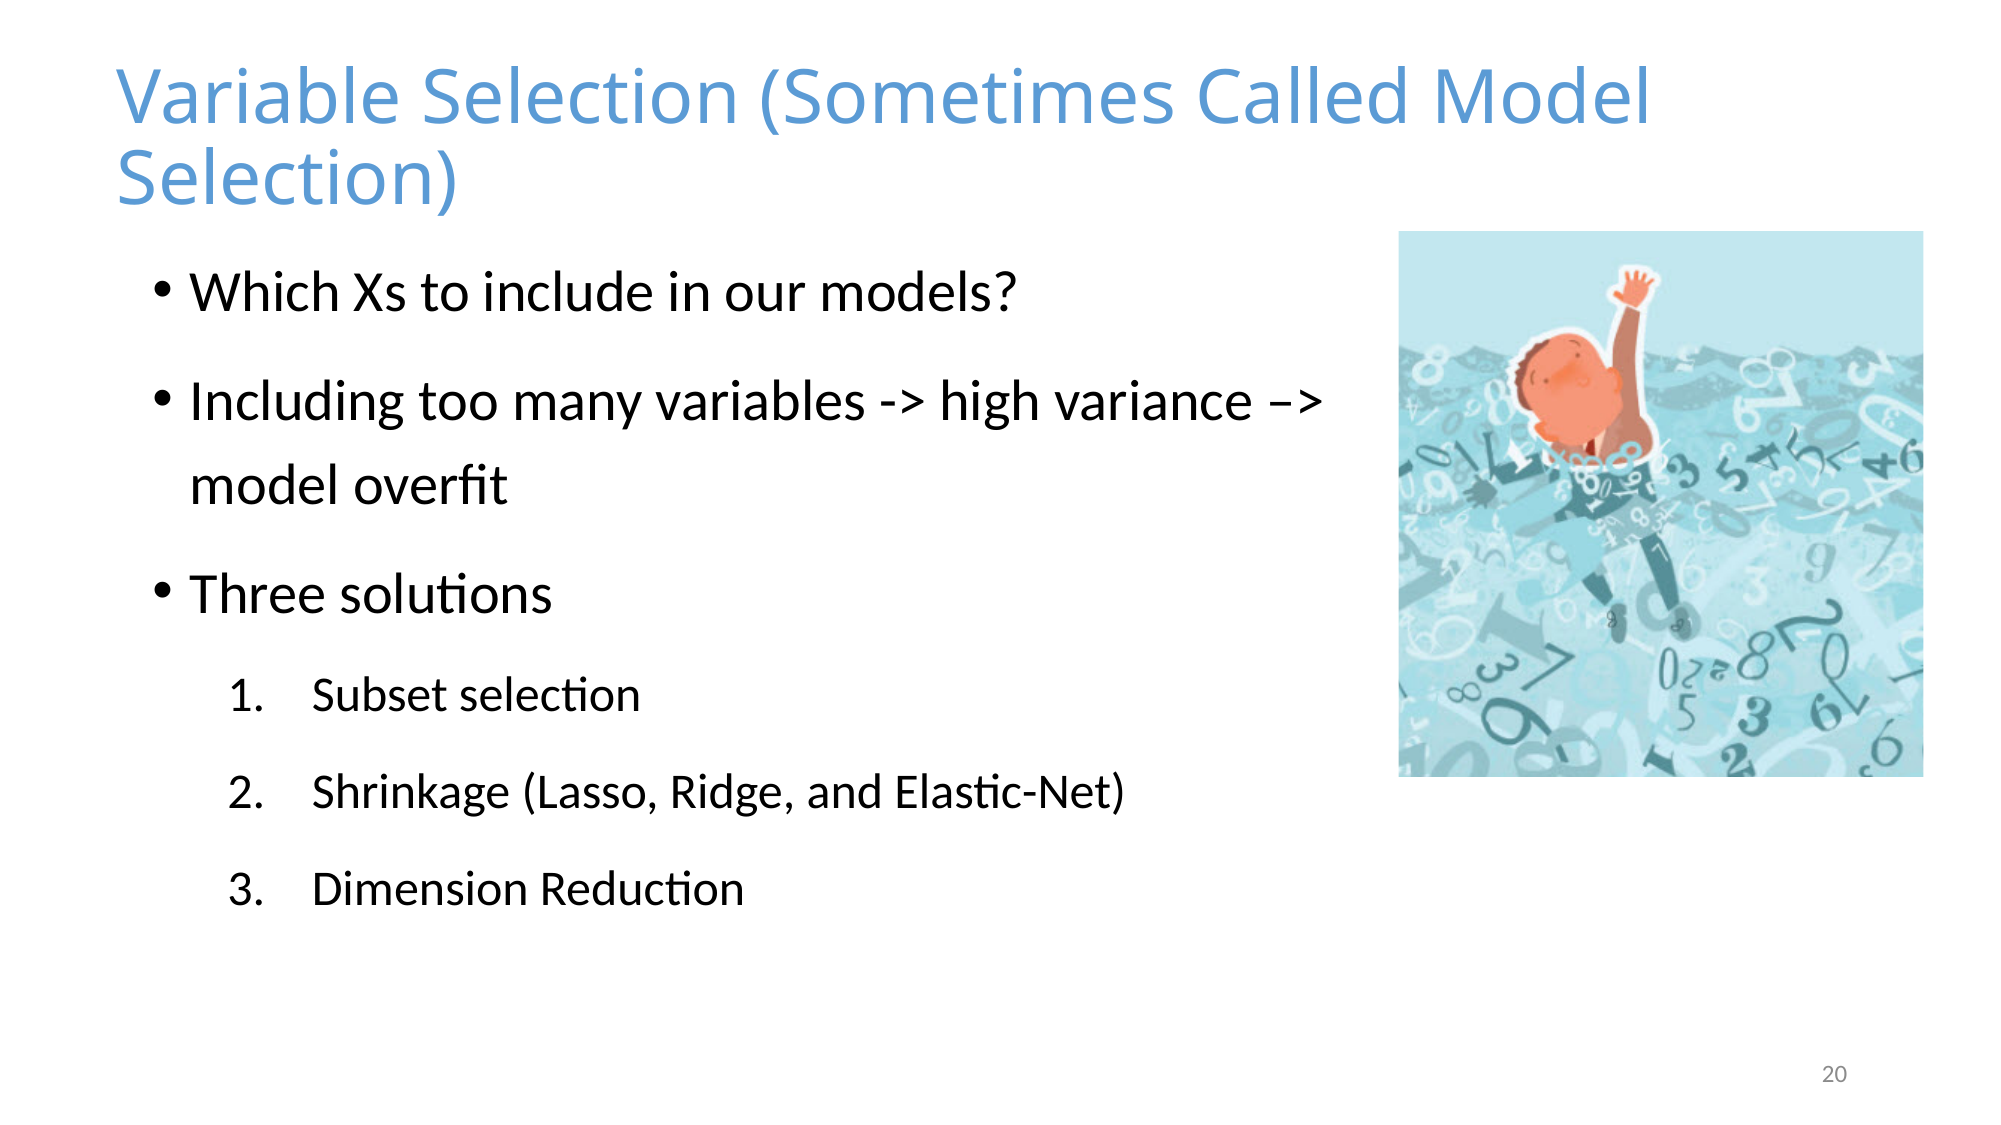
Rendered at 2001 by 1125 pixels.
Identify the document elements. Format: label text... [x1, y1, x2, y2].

picture [1398, 231, 1924, 777]
list Which Xs to include in our models? Including too many variables -> high variance –> model overfit Three solutions Subset selection Shrinkage (Lasso, Ridge, and Elastic-Net) Dimension Reduction [137, 231, 1502, 1014]
text_box Variable Selection (Sometimes Called Model Selection) [101, 47, 1777, 232]
slide_number 20 [1412, 1042, 1863, 1103]
